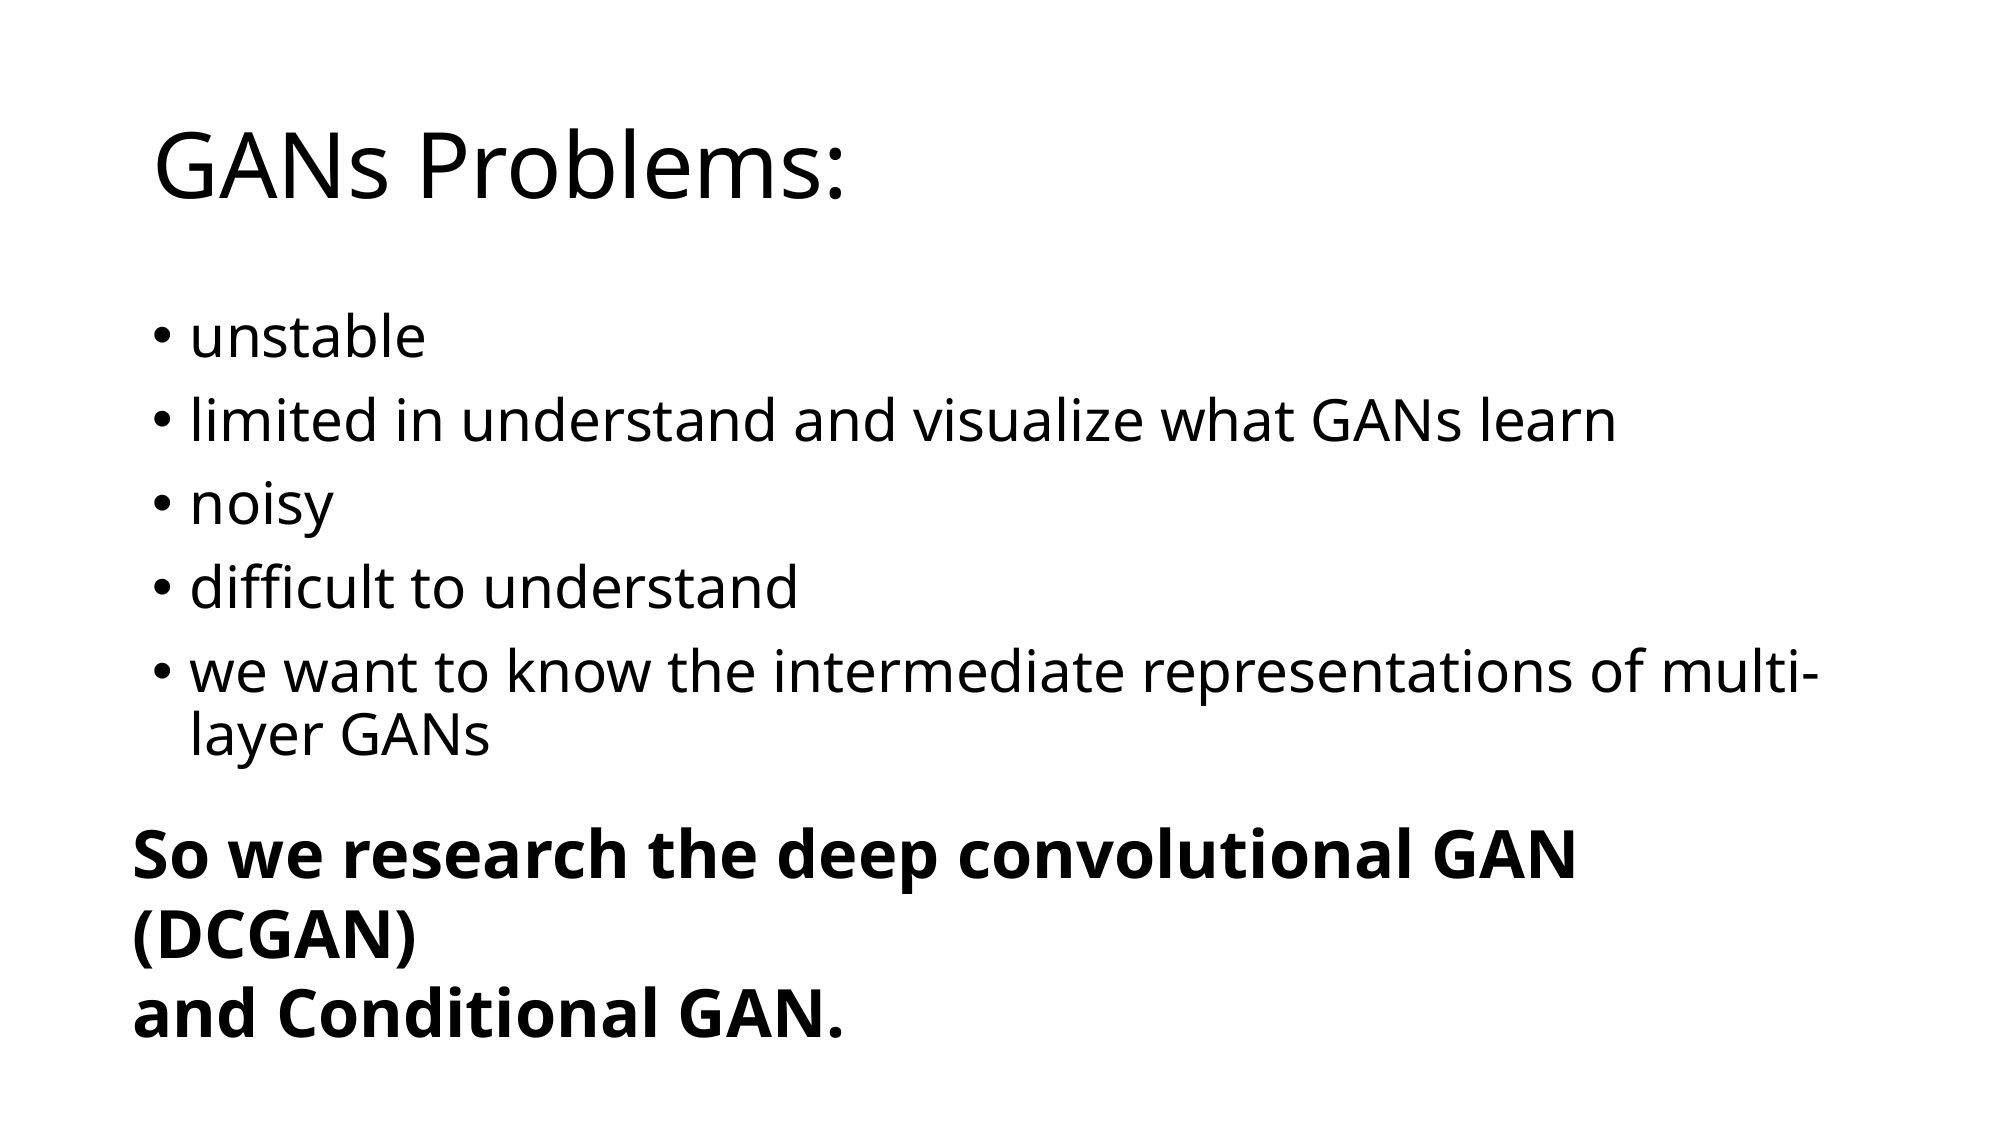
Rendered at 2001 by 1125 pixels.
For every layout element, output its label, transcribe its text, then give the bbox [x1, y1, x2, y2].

list unstable limited in understand and visualize what GANs learn noisy difficult to understand we want to know the intermediate representations of multi-layer GANs [137, 299, 1863, 804]
title GANs Problems: [137, 59, 1863, 278]
text_box So we research the deep convolutional GAN (DCGAN) and Conditional GAN. [117, 804, 1863, 1125]
